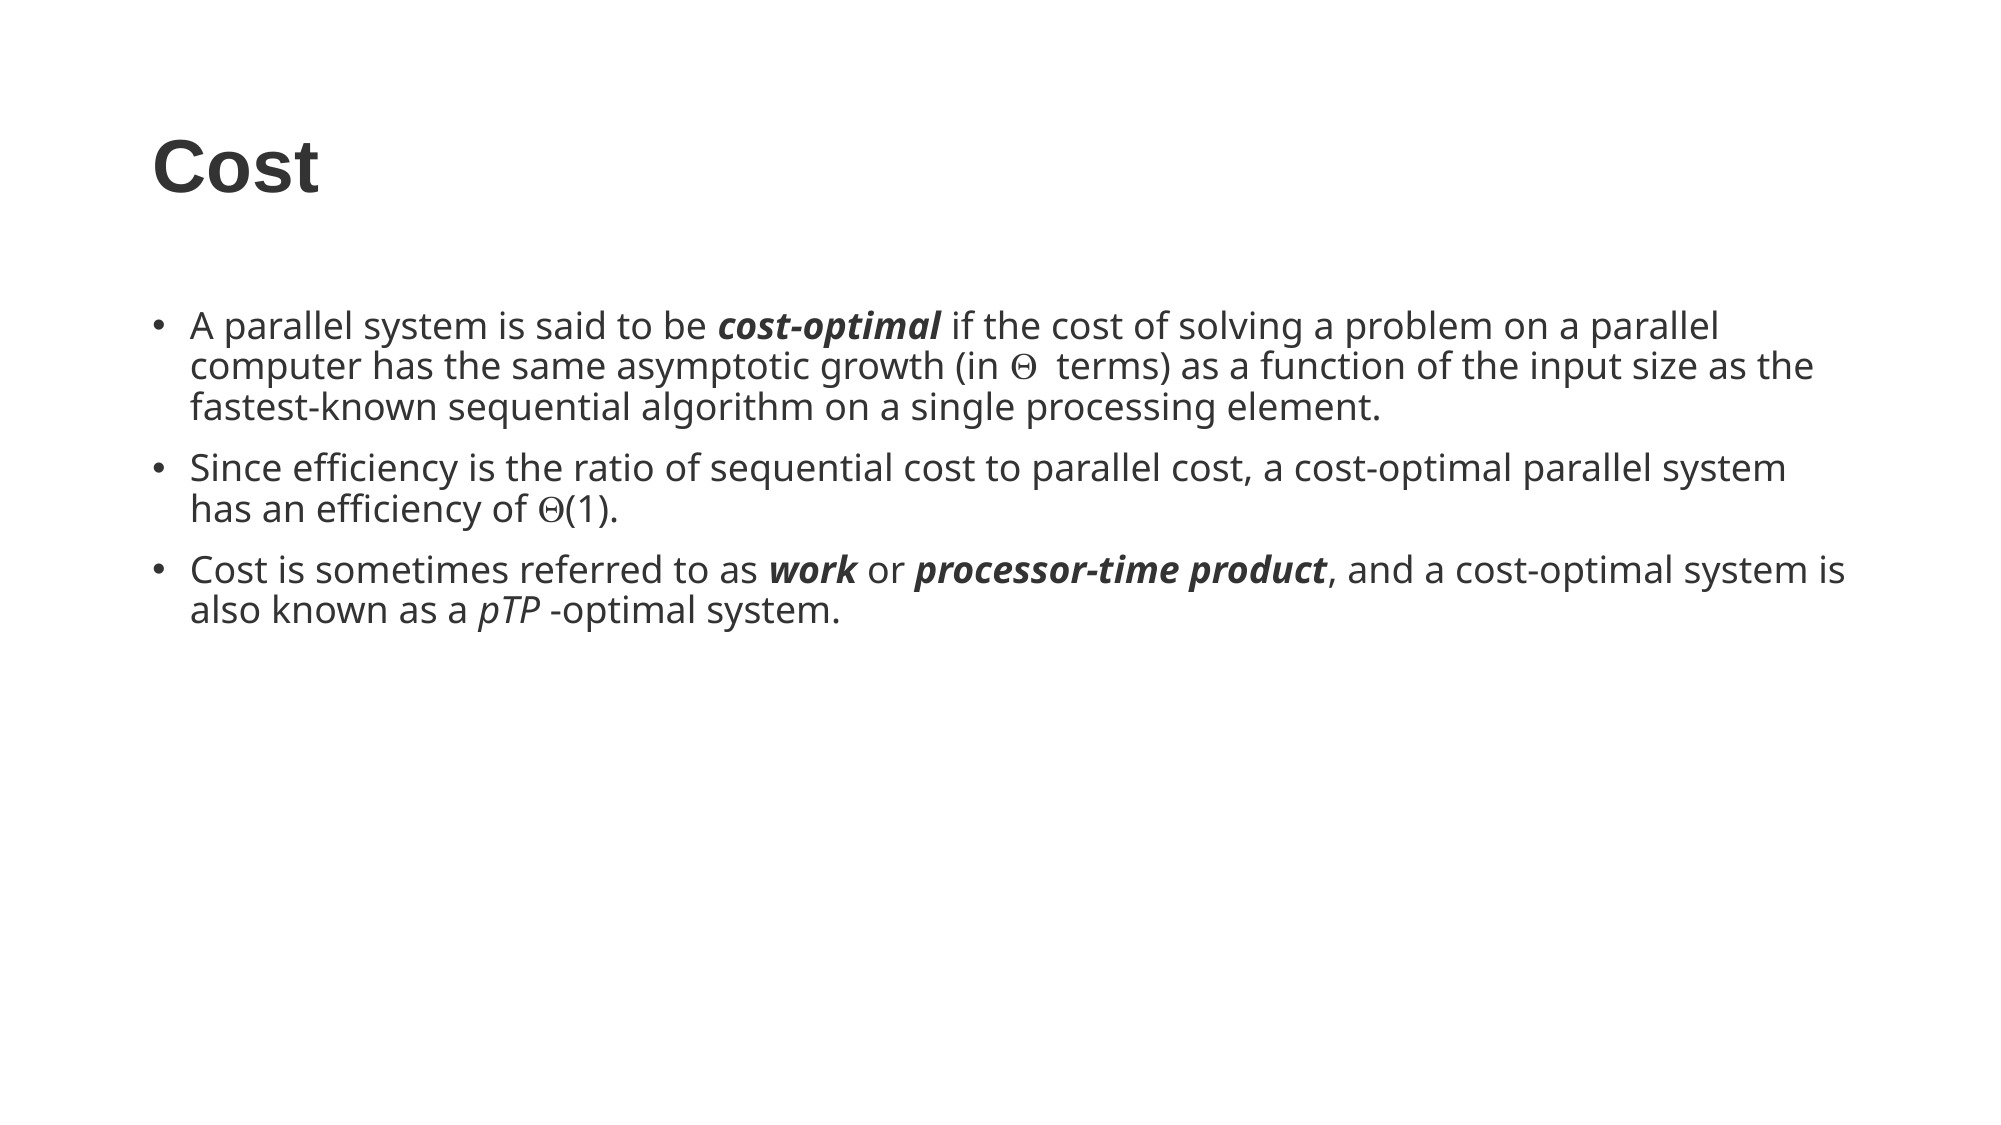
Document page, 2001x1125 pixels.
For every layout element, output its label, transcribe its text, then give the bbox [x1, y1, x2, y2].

title Cost [137, 59, 1863, 278]
list A parallel system is said to be cost-optimal if the cost of solving a problem on a parallel computer has the same asymptotic growth (in Q terms) as a function of the input size as the fastest-known sequential algorithm on a single processing element. Since efficiency is the ratio of sequential cost to parallel cost, a cost-optimal parallel system has an efficiency of Q(1). Cost is sometimes referred to as work or processor-time product, and a cost-optimal system is also known as a pTP -optimal system. [137, 299, 1863, 1014]
